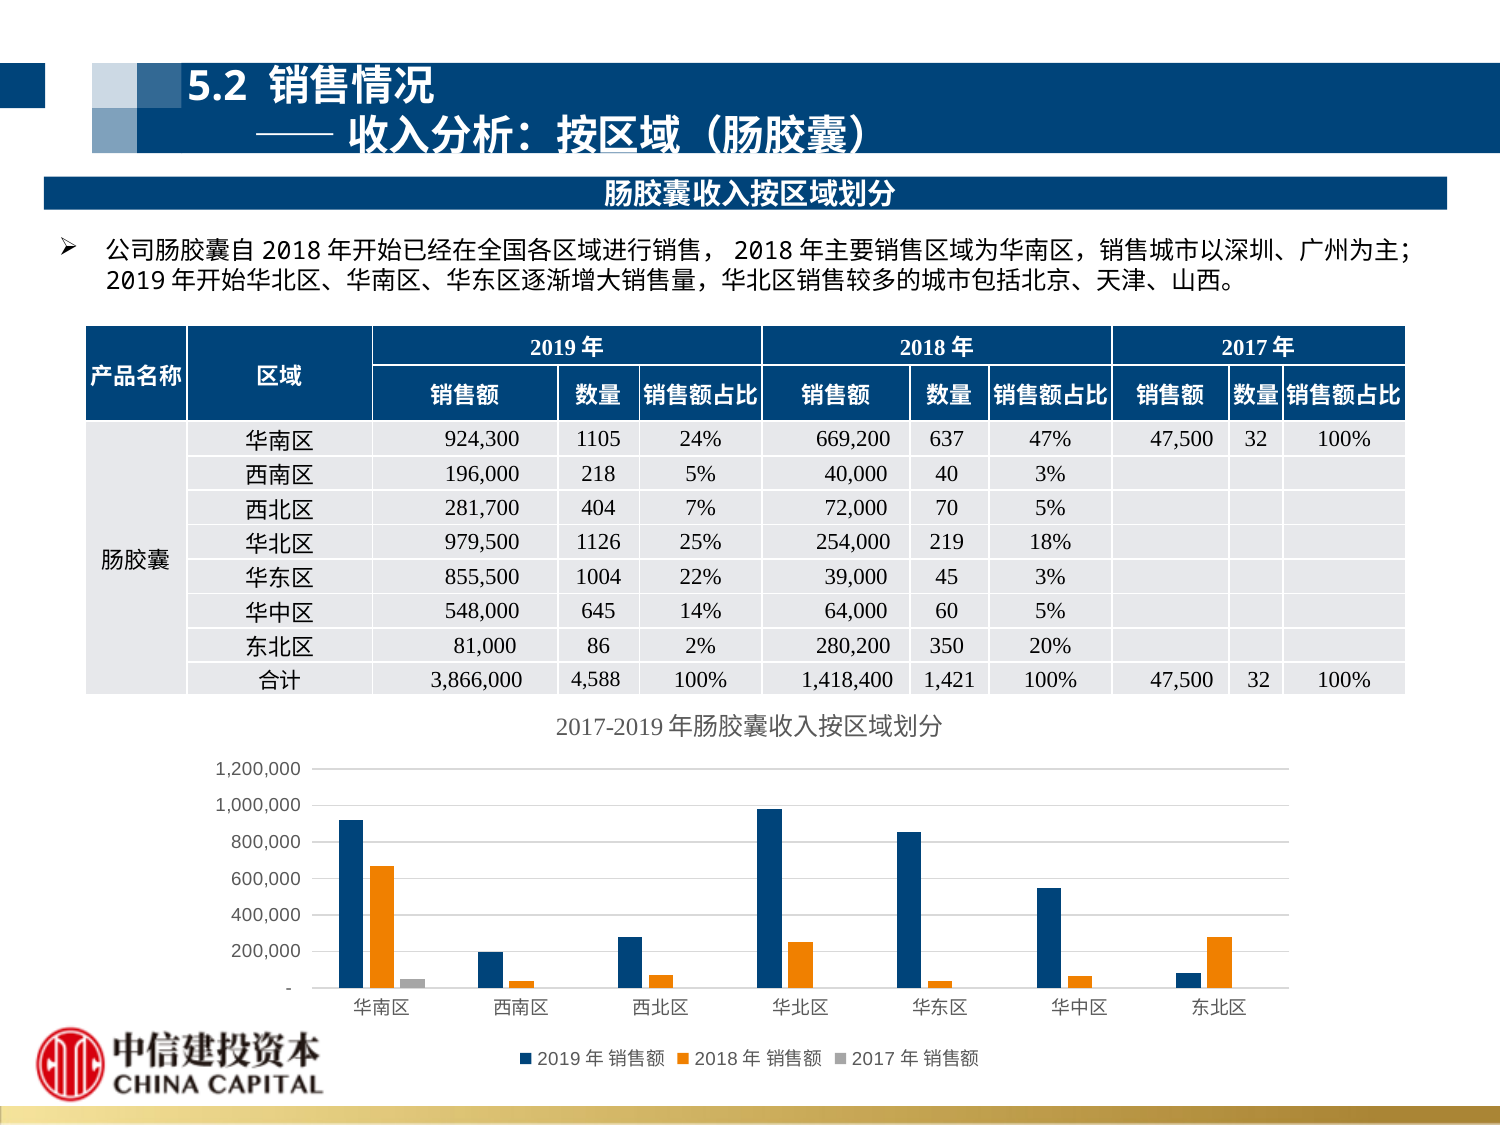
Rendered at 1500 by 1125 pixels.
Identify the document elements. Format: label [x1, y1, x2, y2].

table_cell [559, 525, 639, 558]
table_cell [188, 663, 372, 685]
table_cell [640, 663, 761, 685]
table_header [188, 326, 372, 420]
table_cell [763, 663, 909, 685]
table_cell [1230, 663, 1282, 685]
table_cell [1113, 422, 1228, 455]
table_cell [640, 560, 761, 593]
table_cell [373, 594, 557, 627]
table_cell [1113, 629, 1228, 661]
table_cell [911, 366, 988, 420]
text_box [43, 176, 1448, 210]
table_cell [990, 491, 1111, 524]
table_cell [373, 525, 557, 558]
table_cell [911, 663, 988, 685]
table_cell [1230, 491, 1282, 524]
table_cell [559, 422, 639, 455]
table_cell [911, 422, 988, 455]
table_cell [640, 525, 761, 558]
table_cell [911, 457, 988, 489]
table_cell [1230, 457, 1282, 489]
table_cell [1284, 560, 1405, 593]
table_cell [188, 629, 372, 661]
table_cell [373, 491, 557, 524]
table_cell [1113, 560, 1228, 593]
table_cell [559, 366, 639, 420]
table_cell [1113, 663, 1228, 685]
table_cell [1113, 594, 1228, 627]
table_cell [1230, 594, 1282, 627]
table_cell [188, 560, 372, 593]
table_cell [559, 629, 639, 661]
table_cell [373, 560, 557, 593]
table_cell [990, 457, 1111, 489]
table_cell [763, 366, 909, 420]
table_cell [1284, 663, 1405, 694]
table_cell [640, 422, 761, 455]
table_cell [990, 560, 1111, 593]
table_cell [640, 366, 761, 420]
table_cell [373, 629, 557, 661]
table_cell [911, 629, 988, 661]
table_cell [188, 422, 372, 455]
table_cell [990, 422, 1111, 455]
table_cell [188, 525, 372, 558]
table_cell [1113, 366, 1228, 420]
table_cell [1284, 525, 1405, 558]
table_cell [640, 457, 761, 489]
table_cell [86, 422, 186, 694]
table_cell [640, 594, 761, 627]
table_cell [1284, 366, 1405, 420]
table_cell [1230, 422, 1282, 455]
table_cell [763, 422, 909, 455]
table_cell [373, 457, 557, 489]
table_cell [559, 594, 639, 627]
table_cell [990, 594, 1111, 627]
table_cell [188, 491, 372, 524]
table_cell [763, 525, 909, 558]
table_cell [763, 560, 909, 593]
table_cell [1113, 457, 1228, 489]
table_cell [911, 525, 988, 558]
table_cell [911, 560, 988, 593]
table_header [373, 326, 761, 364]
table_cell [640, 629, 761, 661]
table_header [763, 326, 1111, 364]
table_cell [559, 457, 639, 489]
table_cell [1284, 629, 1405, 661]
table_cell [373, 366, 557, 420]
table_cell [559, 560, 639, 593]
table_cell [1113, 525, 1228, 558]
table_cell [990, 525, 1111, 558]
table_cell [1230, 525, 1282, 558]
table_cell [1230, 366, 1282, 420]
table_cell [763, 594, 909, 627]
table_cell [188, 457, 372, 489]
text_box [43, 226, 1479, 302]
chart [187, 685, 1312, 1079]
table_cell [1284, 491, 1405, 524]
table_header [86, 326, 186, 420]
table_cell [1284, 594, 1405, 627]
table_cell [990, 629, 1111, 661]
table_cell [763, 491, 909, 524]
table_cell [990, 663, 1111, 685]
text_box [174, 52, 1471, 166]
table_cell [1113, 491, 1228, 524]
table_cell [763, 457, 909, 489]
table_cell [911, 594, 988, 627]
table_cell [373, 422, 557, 455]
table_cell [1284, 457, 1405, 489]
table_cell [911, 491, 988, 524]
table_cell [373, 663, 557, 685]
table_cell [1230, 629, 1282, 661]
table_cell [990, 366, 1111, 420]
picture [0, 1004, 1500, 1125]
table_cell [640, 491, 761, 524]
table_cell [559, 491, 639, 524]
table_cell [1230, 560, 1282, 593]
table_cell [559, 663, 639, 685]
table_header [1113, 326, 1405, 364]
table_cell [763, 629, 909, 661]
table_cell [1284, 422, 1405, 455]
table_cell [188, 594, 372, 627]
